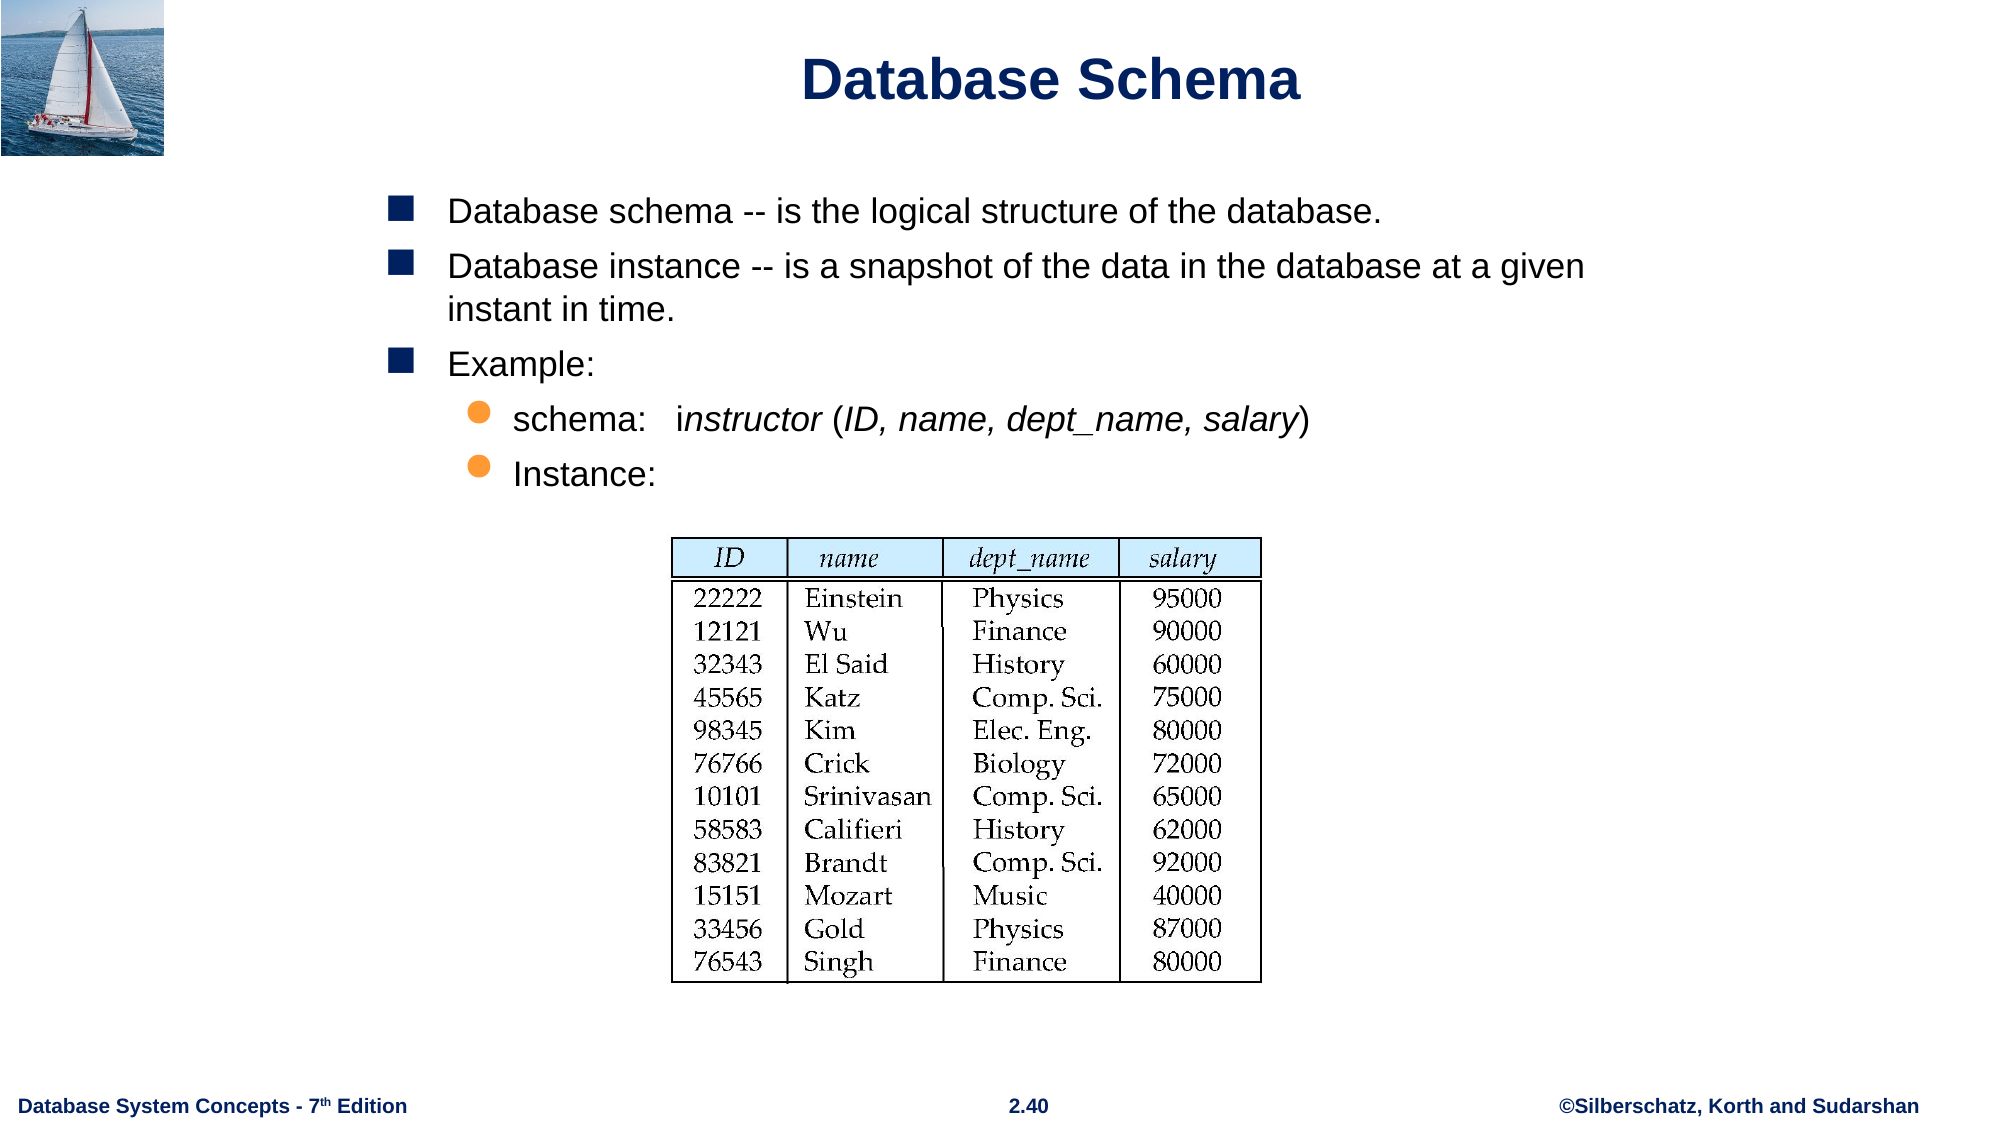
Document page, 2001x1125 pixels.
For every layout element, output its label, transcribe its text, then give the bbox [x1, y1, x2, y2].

picture [667, 533, 1267, 985]
title Database Schema [167, 18, 1935, 120]
picture [1, 0, 164, 156]
list Database schema -- is the logical structure of the database. Database instance -- is a snapshot of the data in the database at a given instant in time. Example: schema: instructor (ID, name, dept_name, salary) Instance: [376, 180, 1622, 518]
